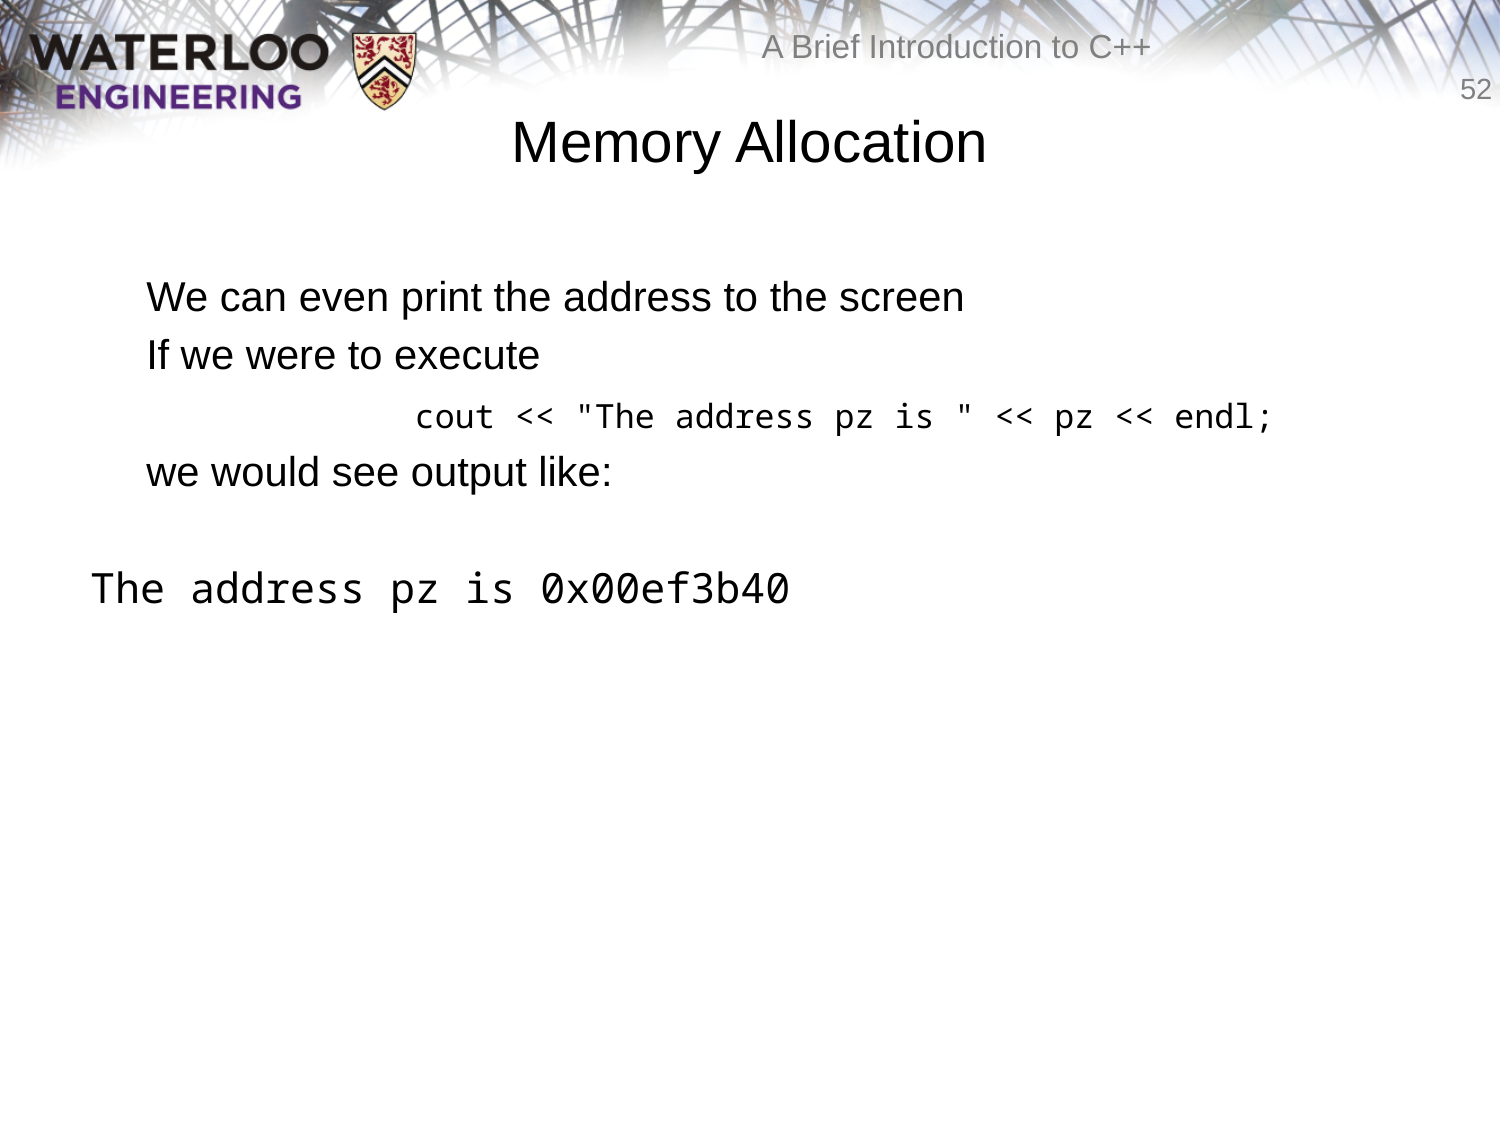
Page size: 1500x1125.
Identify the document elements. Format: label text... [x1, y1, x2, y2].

title Memory Allocation [74, 44, 1426, 233]
list We can even print the address to the screen If we were to execute cout << "The address pz is " << pz << endl; we would see output like: The address pz is 0x00ef3b40 [74, 262, 1426, 1006]
picture [0, 0, 1500, 1125]
